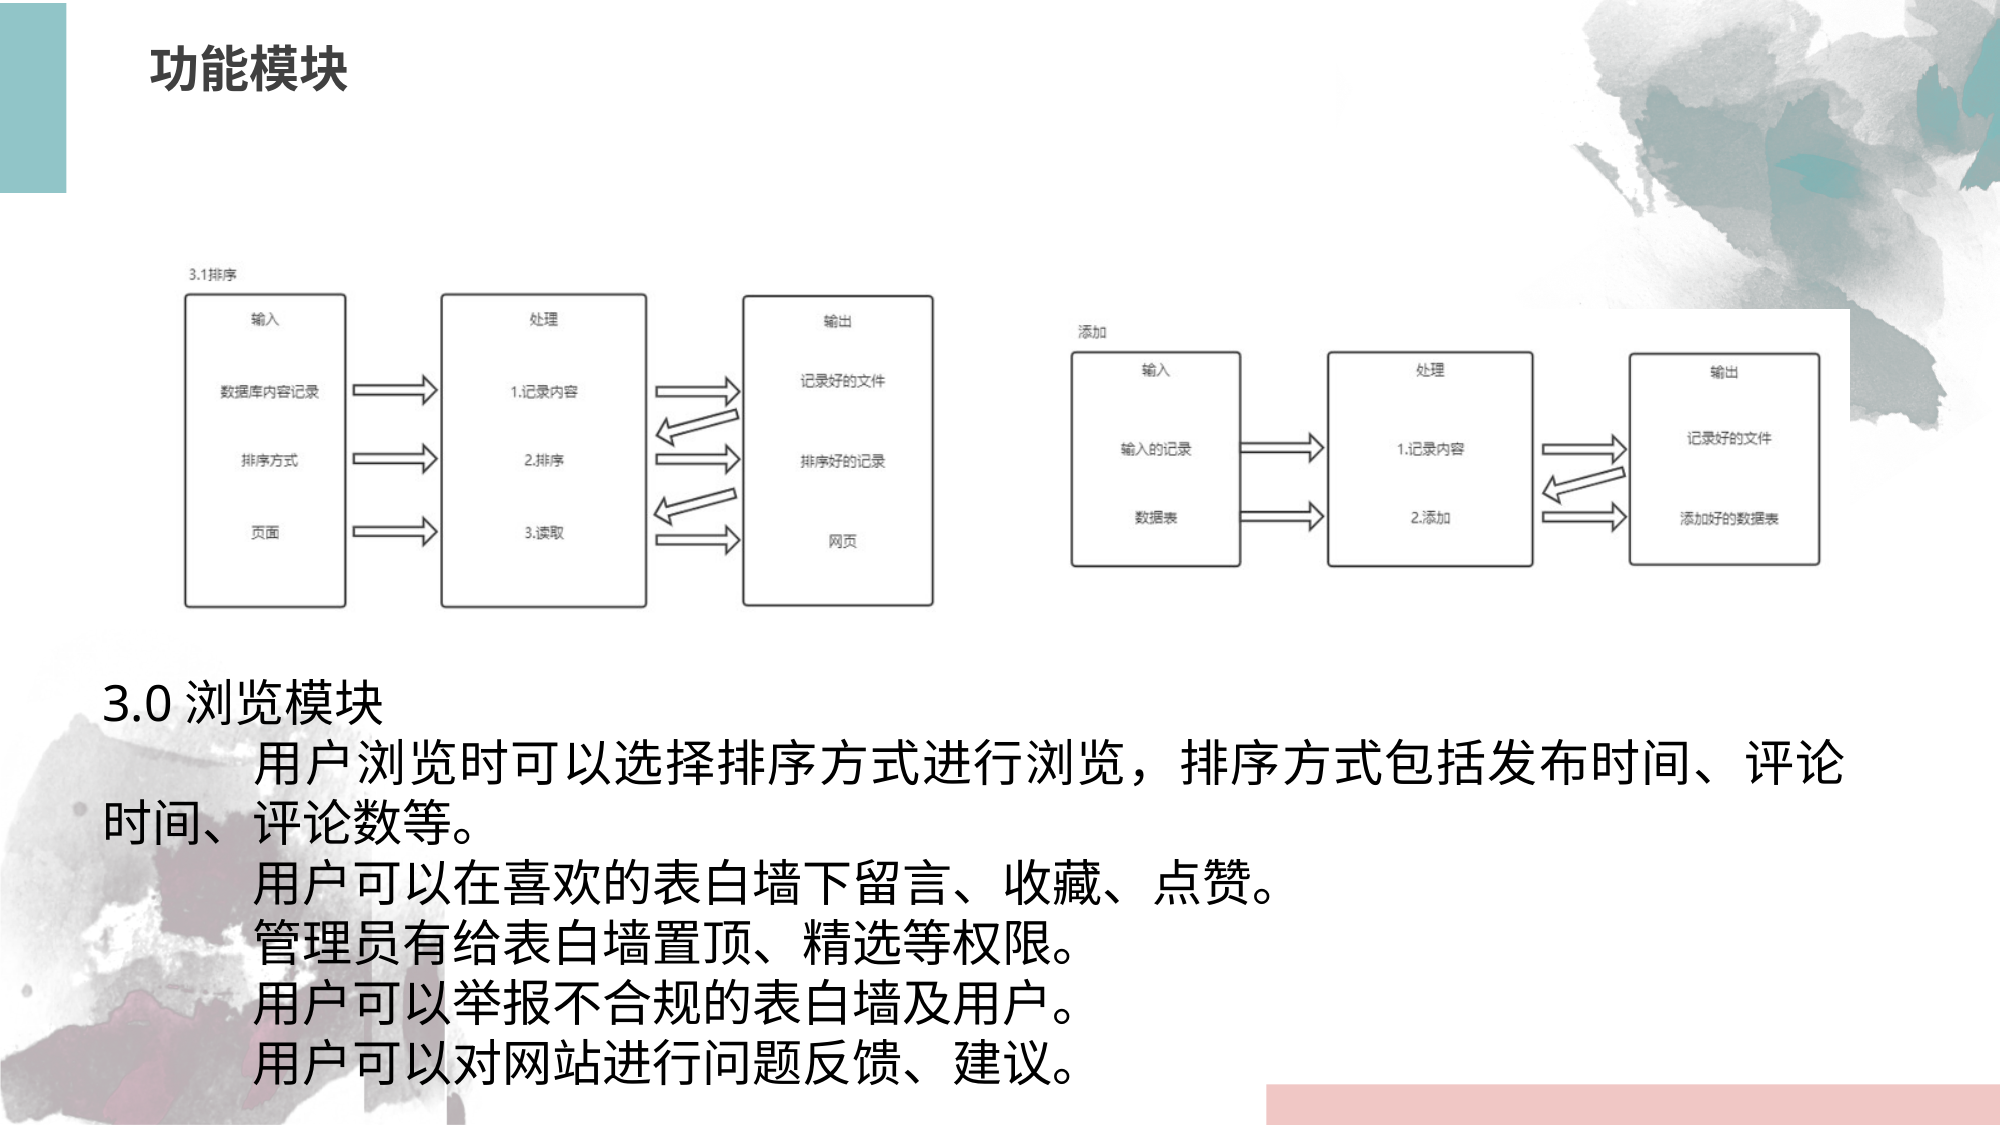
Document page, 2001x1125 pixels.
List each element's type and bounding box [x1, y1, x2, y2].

picture [104, 241, 1850, 626]
text_box [0, 0, 2000, 1125]
